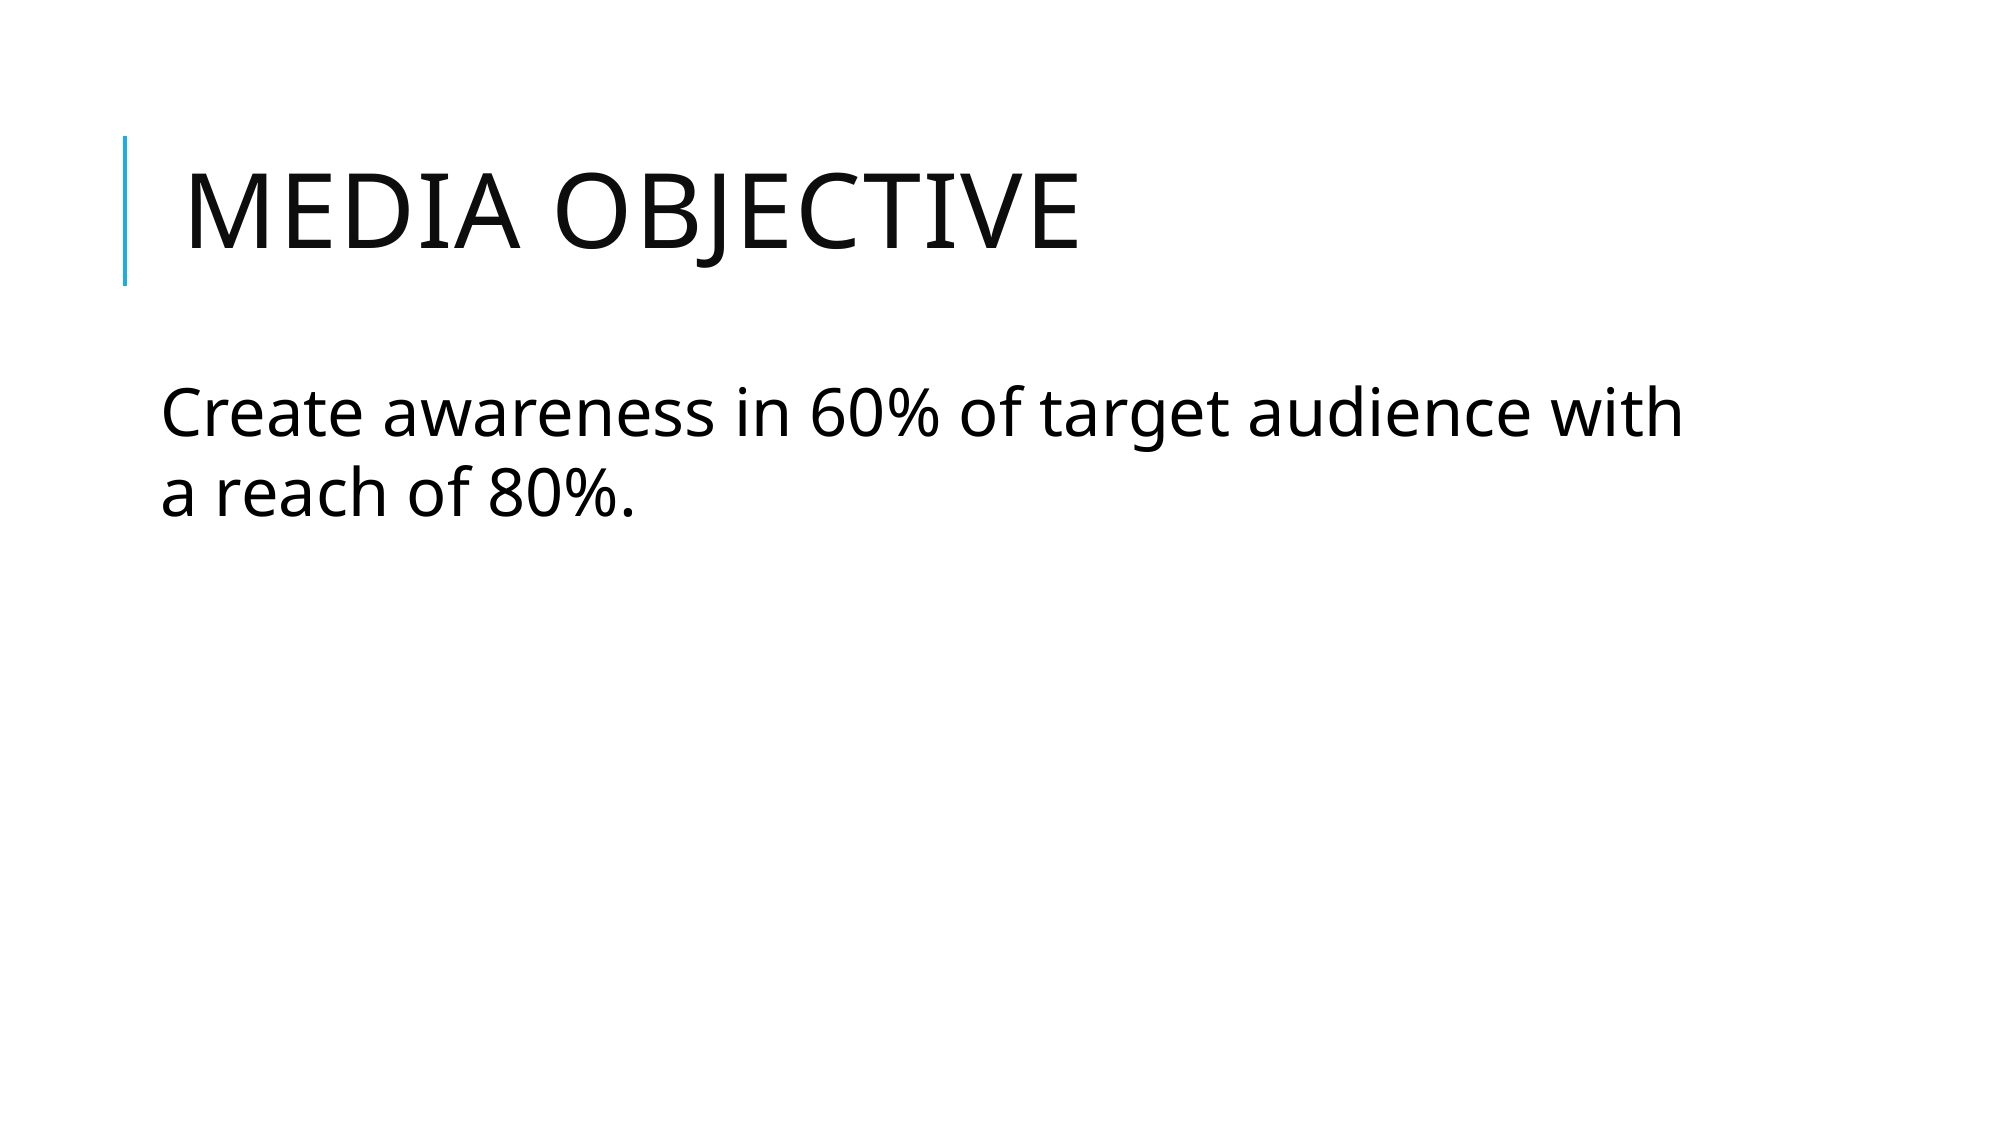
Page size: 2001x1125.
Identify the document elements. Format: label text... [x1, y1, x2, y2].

title Media Objective [168, 96, 1763, 342]
text_box Create awareness in 60% of target audience with a reach of 80%. [145, 362, 1748, 537]
